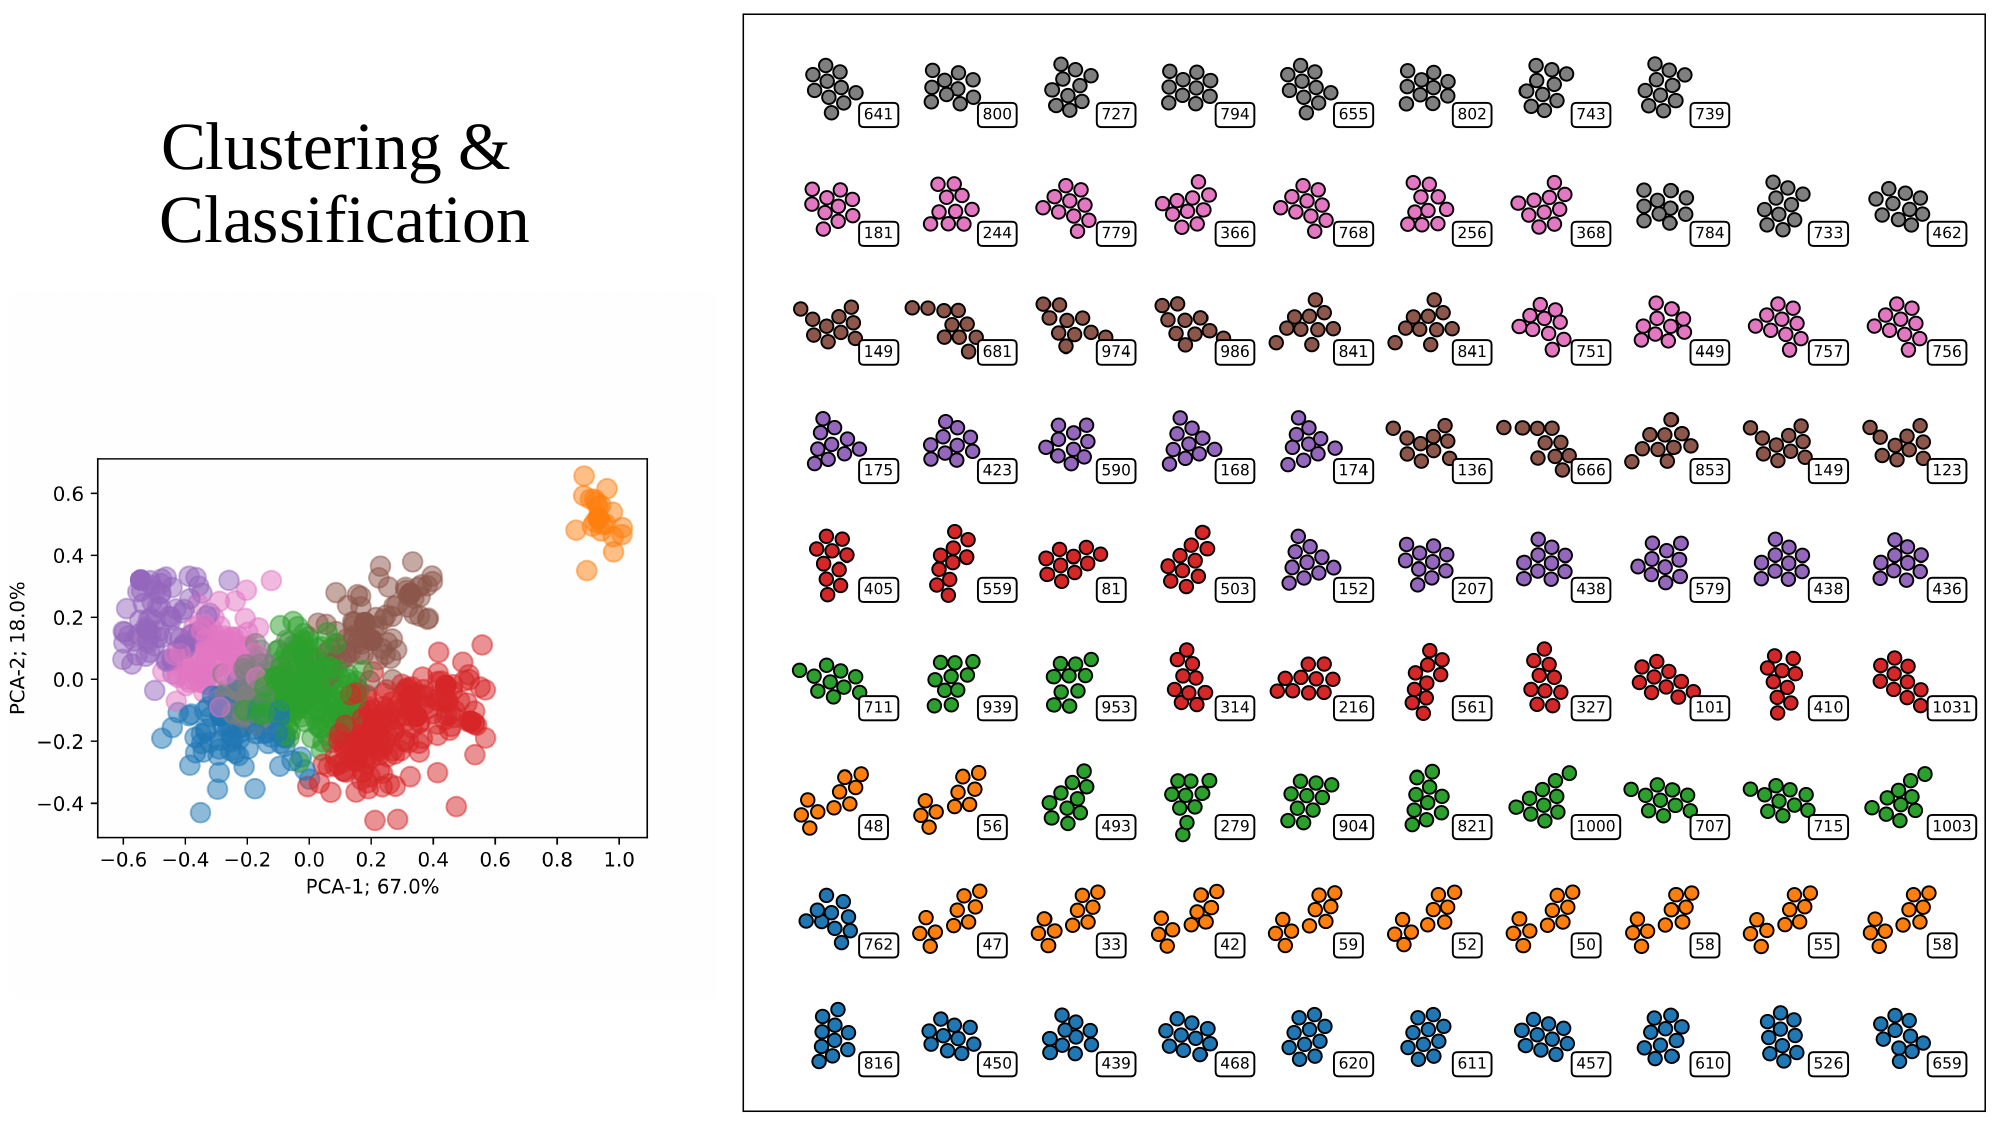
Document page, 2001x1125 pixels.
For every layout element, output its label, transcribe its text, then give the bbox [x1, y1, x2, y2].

title Clustering & Classification [0, 103, 736, 265]
picture [9, 290, 719, 999]
picture [736, 0, 1991, 1125]
